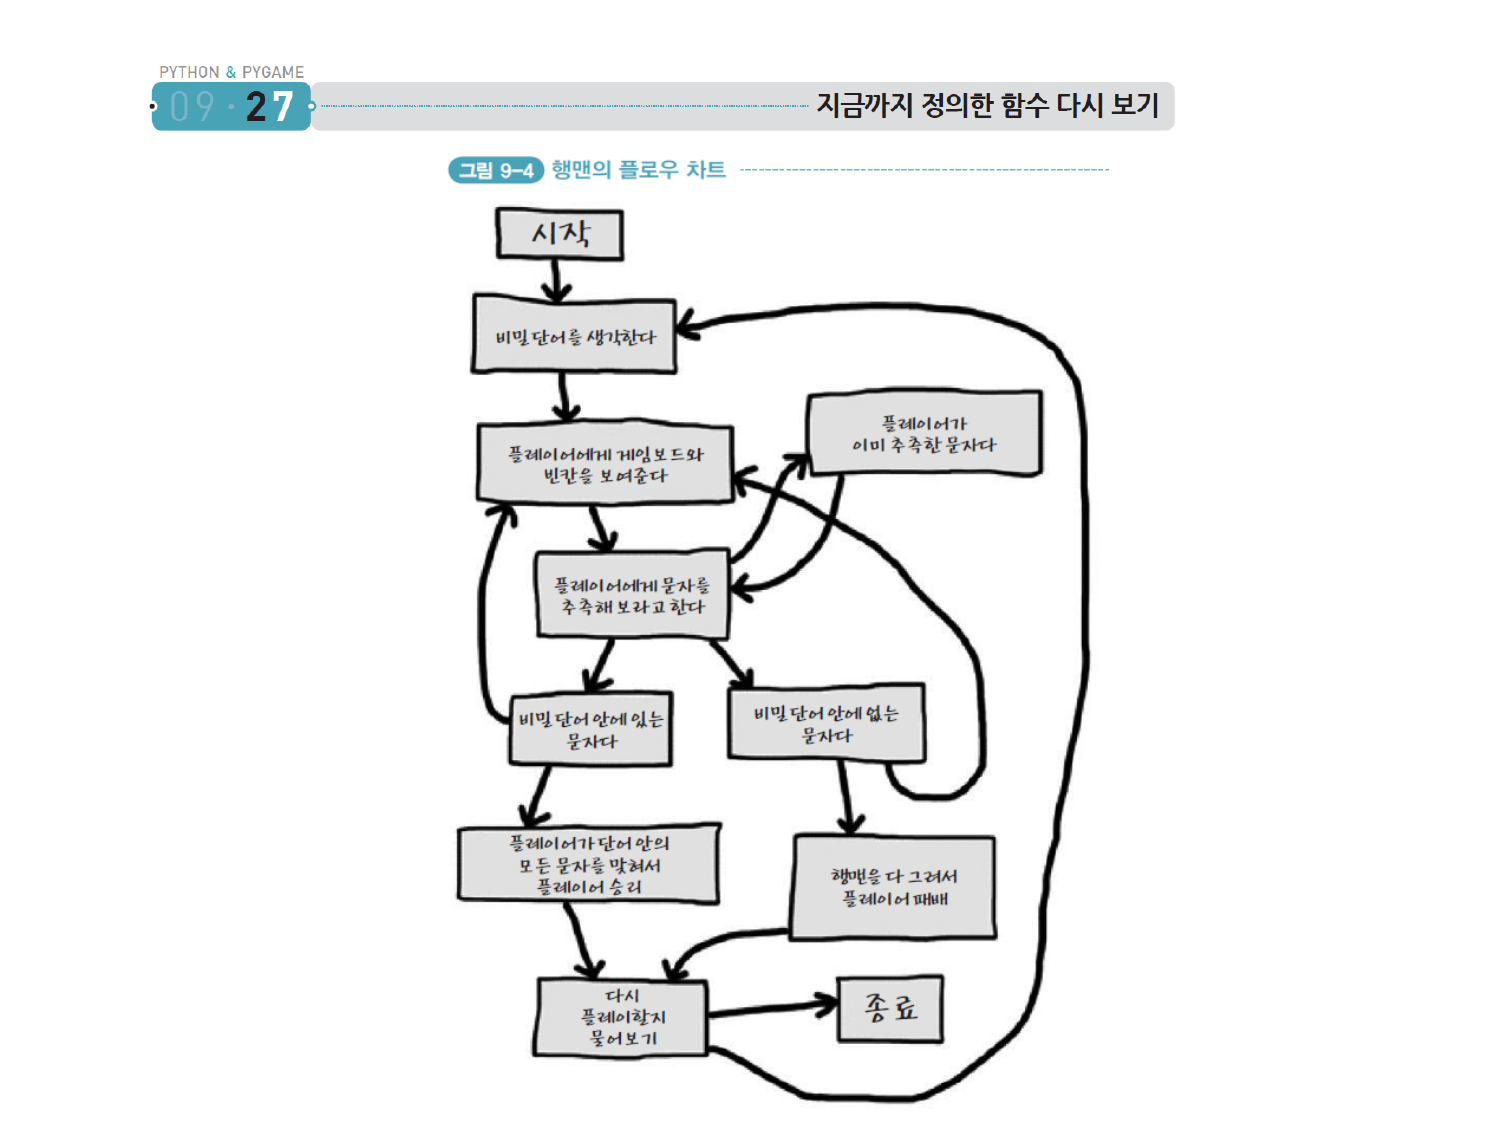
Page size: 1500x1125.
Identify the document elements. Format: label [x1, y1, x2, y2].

picture [430, 148, 1109, 1109]
picture [146, 60, 1179, 134]
